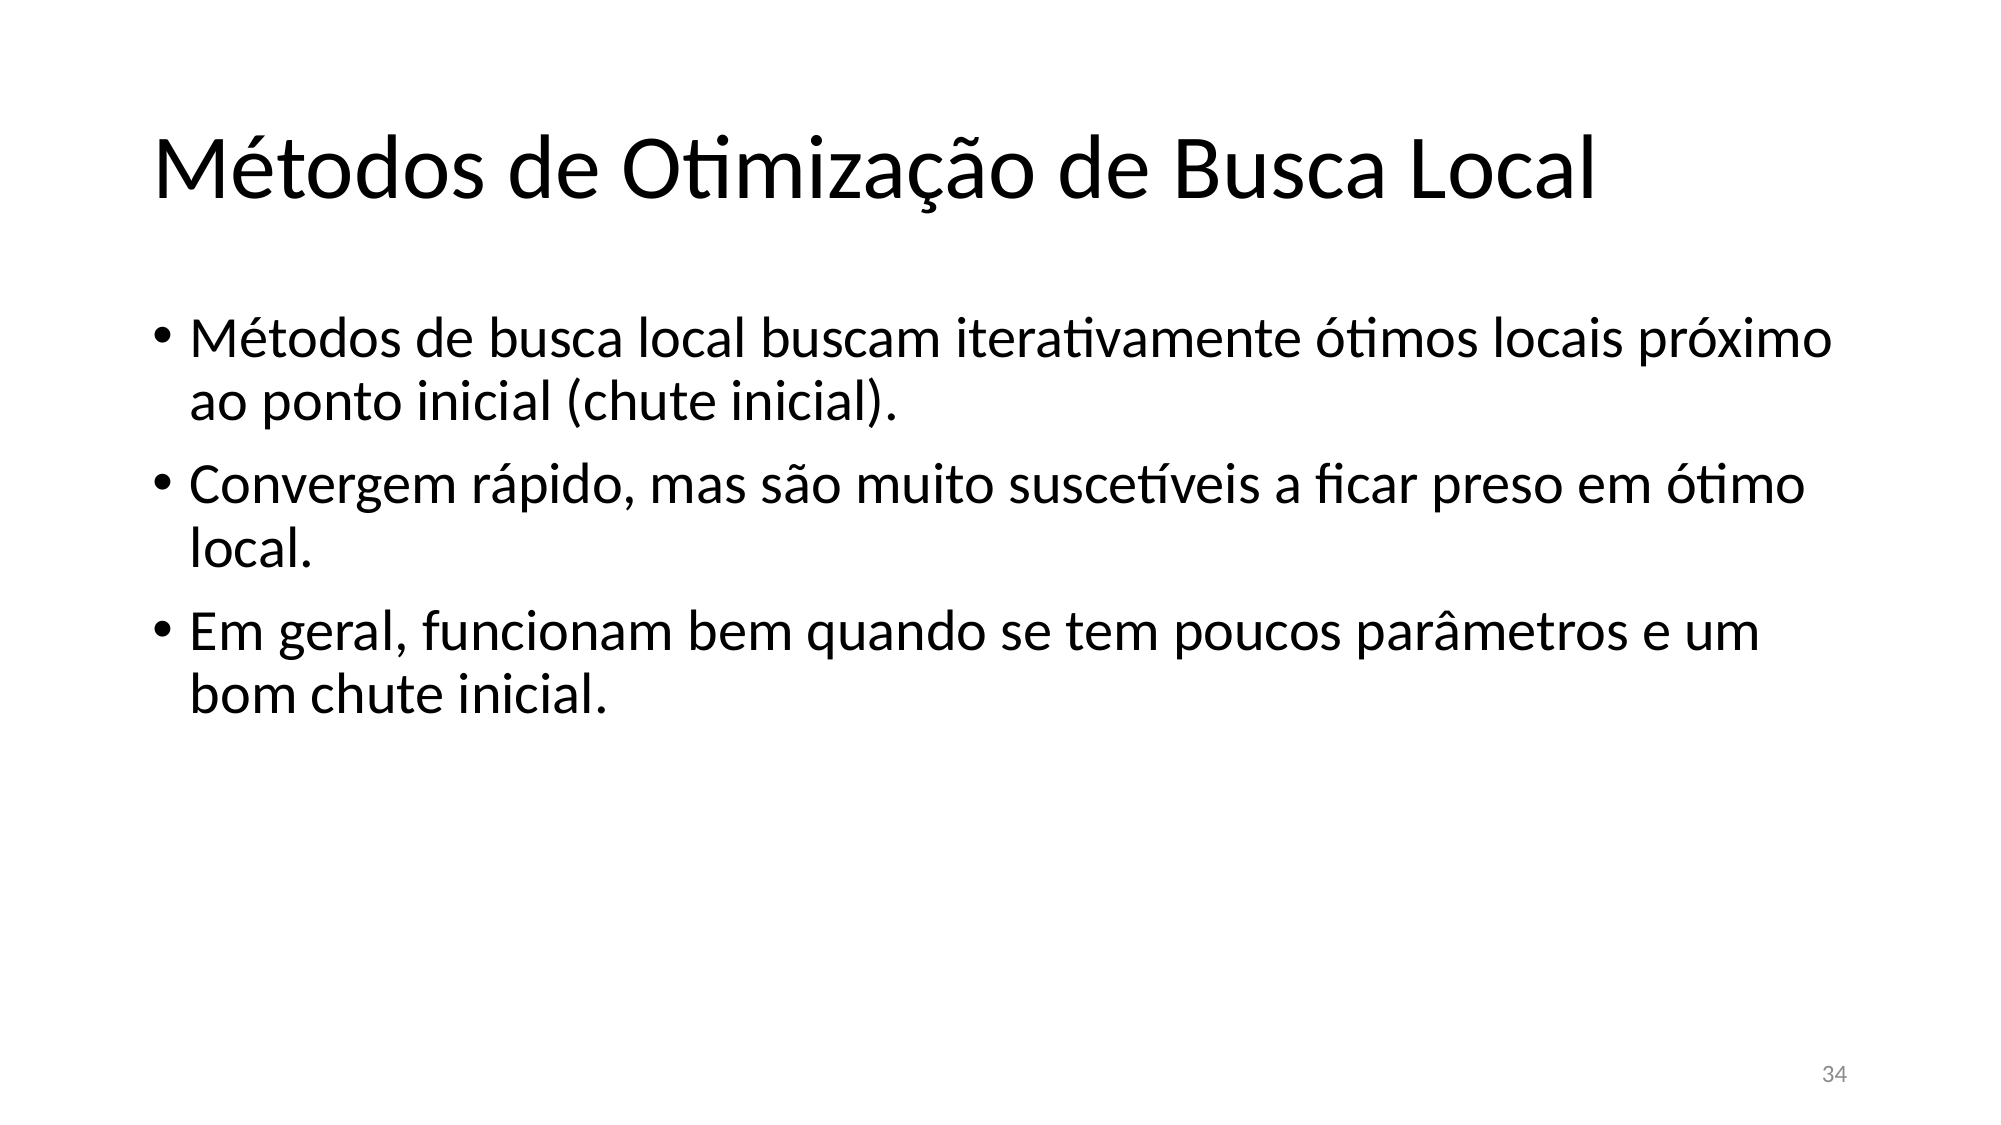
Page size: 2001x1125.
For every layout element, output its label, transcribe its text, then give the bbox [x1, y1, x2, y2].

list Métodos de busca local buscam iterativamente ótimos locais próximo ao ponto inicial (chute inicial). Convergem rápido, mas são muito suscetíveis a ficar preso em ótimo local. Em geral, funcionam bem quando se tem poucos parâmetros e um bom chute inicial. [137, 299, 1863, 1014]
slide_number 34 [1412, 1042, 1863, 1103]
title Métodos de Otimização de Busca Local [137, 59, 1863, 278]
